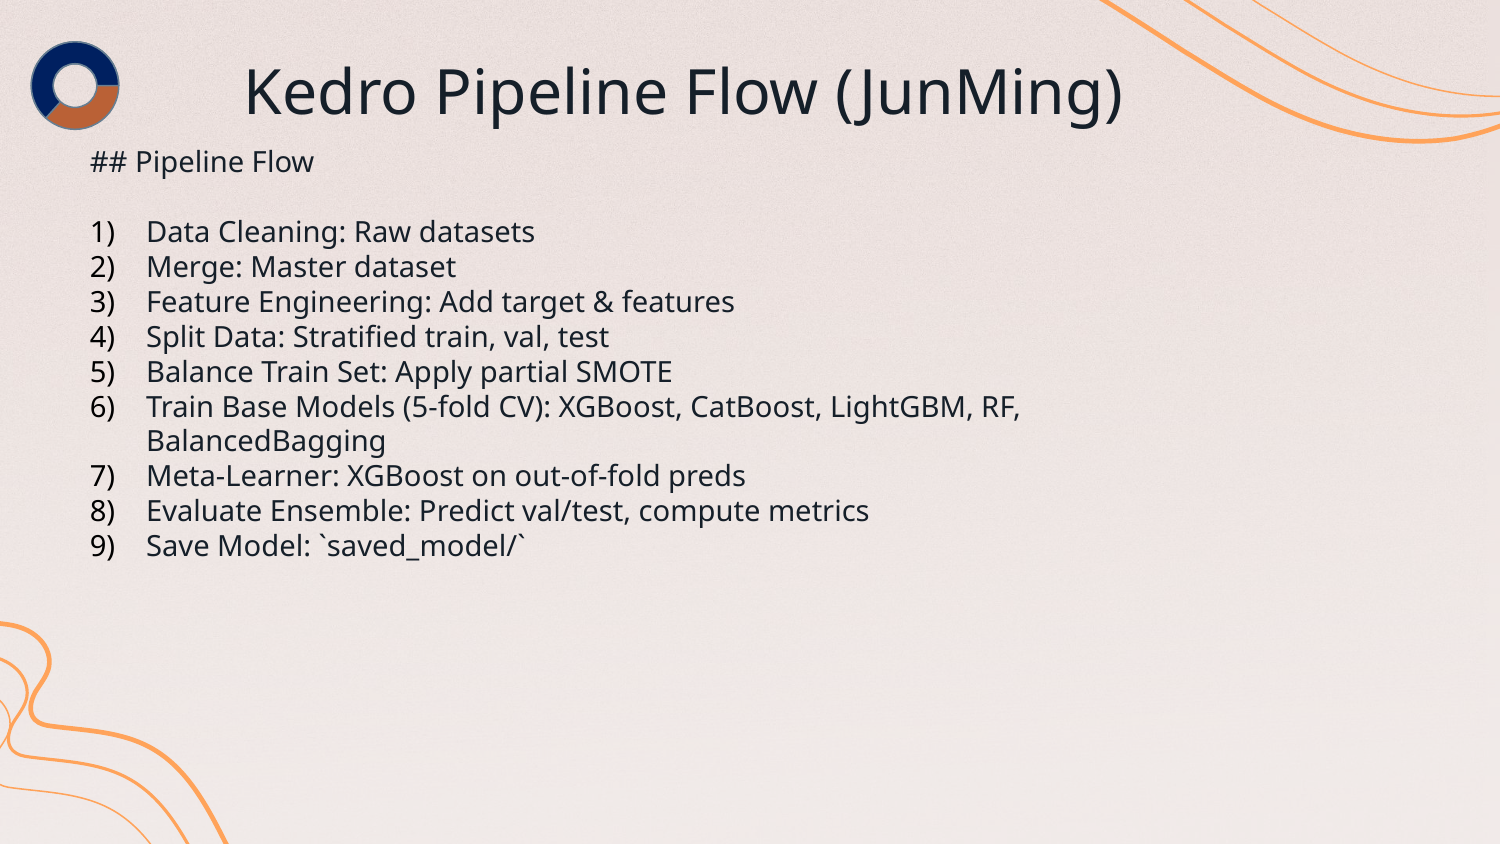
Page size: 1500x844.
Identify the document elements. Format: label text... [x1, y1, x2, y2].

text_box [31, 41, 119, 130]
title Kedro Pipeline Flow (JunMing) [52, 37, 1316, 132]
text_box ## Pipeline Flow Data Cleaning: Raw datasets Merge: Master dataset Feature Engineering: Add target & features Split Data: Stratified train, val, test Balance Train Set: Apply partial SMOTE Train Base Models (5-fold CV): XGBoost, CatBoost, LightGBM, RF, BalancedBagging Meta-Learner: XGBoost on out-of-fold preds Evaluate Ensemble: Predict val/test, compute metrics Save Model: `saved_model/` [75, 135, 1267, 570]
